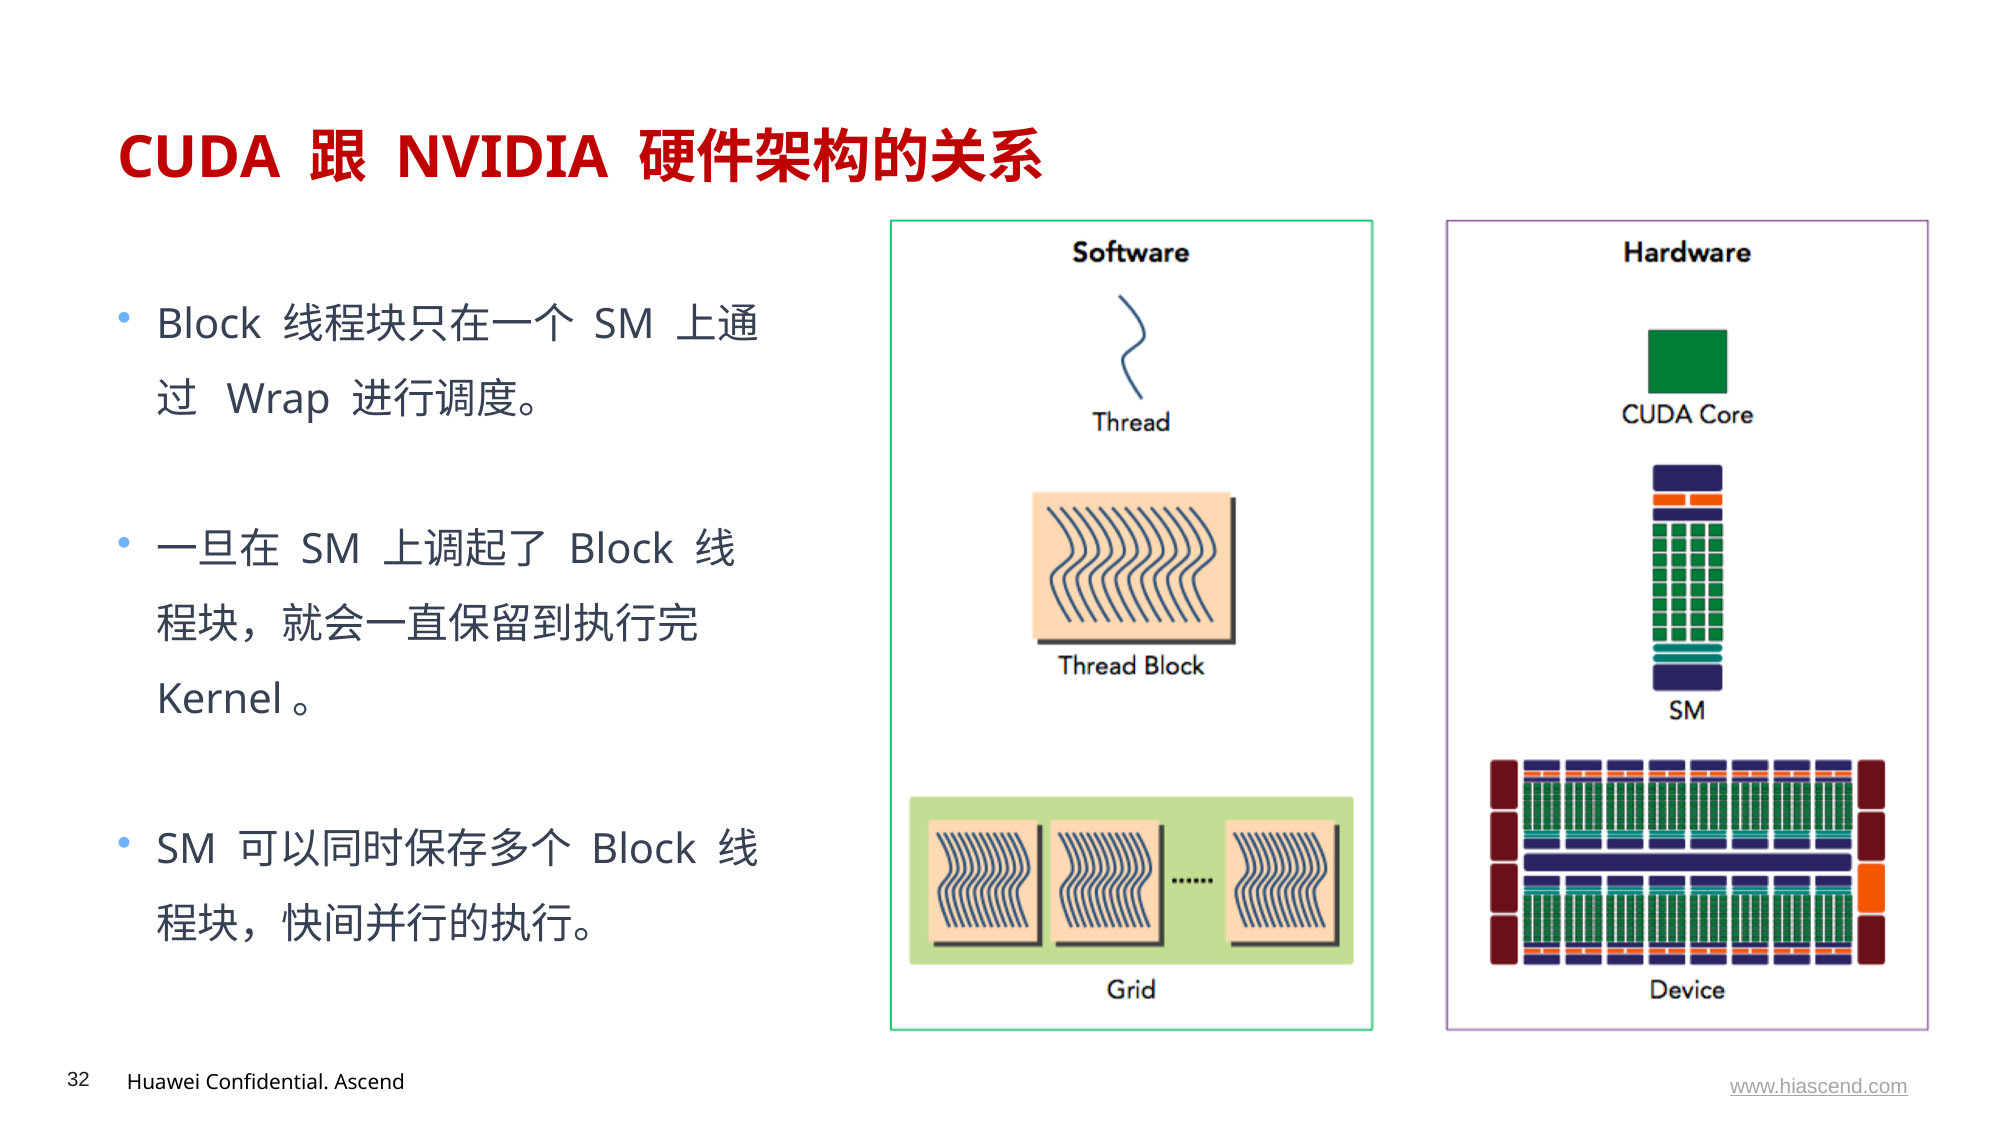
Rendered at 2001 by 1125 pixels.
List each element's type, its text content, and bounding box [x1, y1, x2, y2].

list Block 线程块只在一个 SM 上通过 Wrap 进行调度。 一旦在 SM 上调起了 Block 线程块，就会一直保留到执行完 Kernel。 SM 可以同时保存多个 Block 线程块，快间并行的执行。 [102, 231, 788, 988]
picture [870, 207, 1942, 1038]
title CUDA 跟 NVIDIA 硬件架构的关系 [102, 111, 1901, 209]
